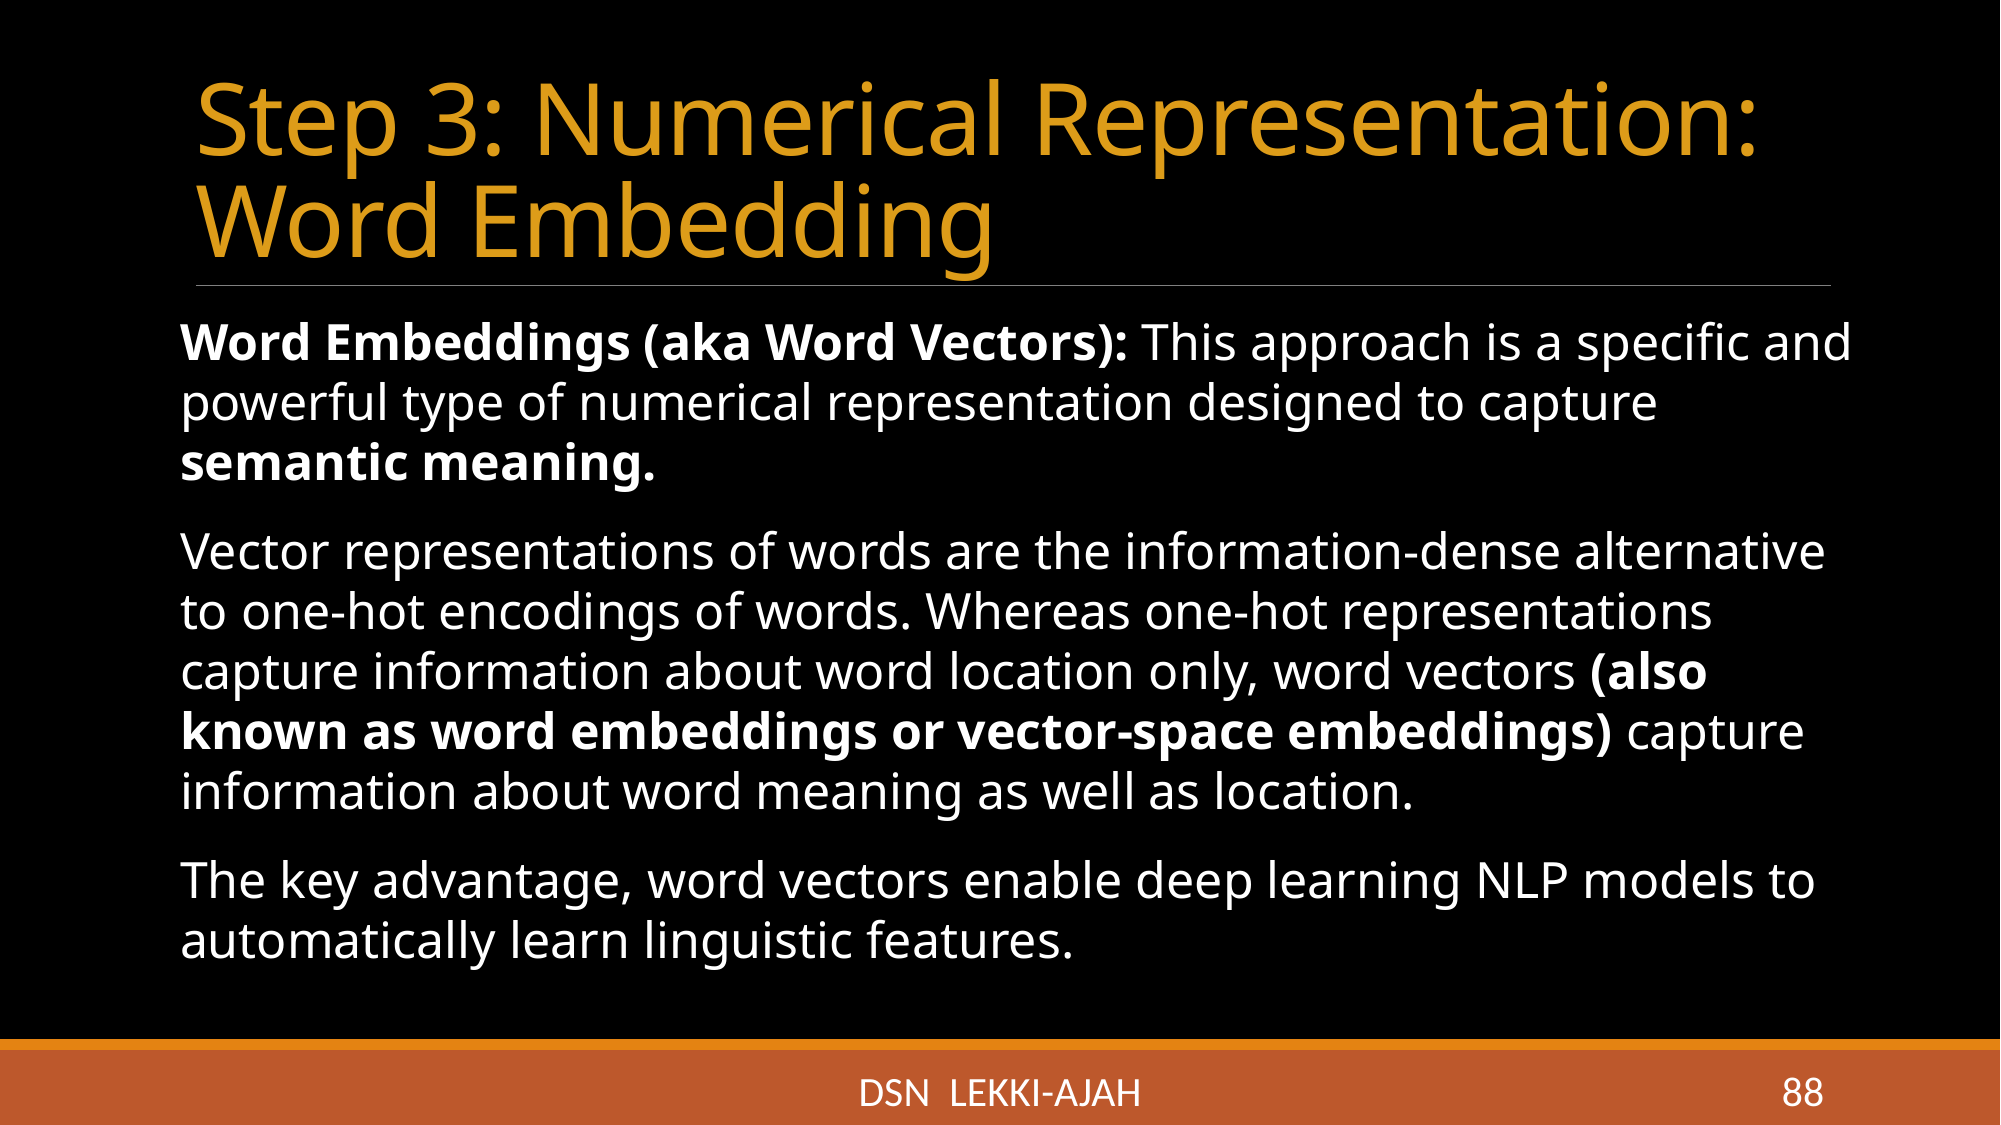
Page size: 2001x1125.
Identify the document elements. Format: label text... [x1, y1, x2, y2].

title Step 3: Numerical Representation: Word Embedding [180, 47, 1830, 285]
list Word Embeddings (aka Word Vectors): This approach is a specific and powerful type of numerical representation designed to capture semantic meaning. Vector representations of words are the information-dense alternative to one-hot encodings of words. Whereas one-hot representations capture information about word location only, word vectors (also known as word embeddings or vector-space embeddings) capture information about word meaning as well as location. The key advantage, word vectors enable deep learning NLP models to automatically learn linguistic features. [180, 302, 1887, 1054]
footer DSN LEKKI-AJAH [604, 1059, 1396, 1120]
slide_number 88 [1624, 1059, 1840, 1120]
text_box [277, 919, 933, 1054]
